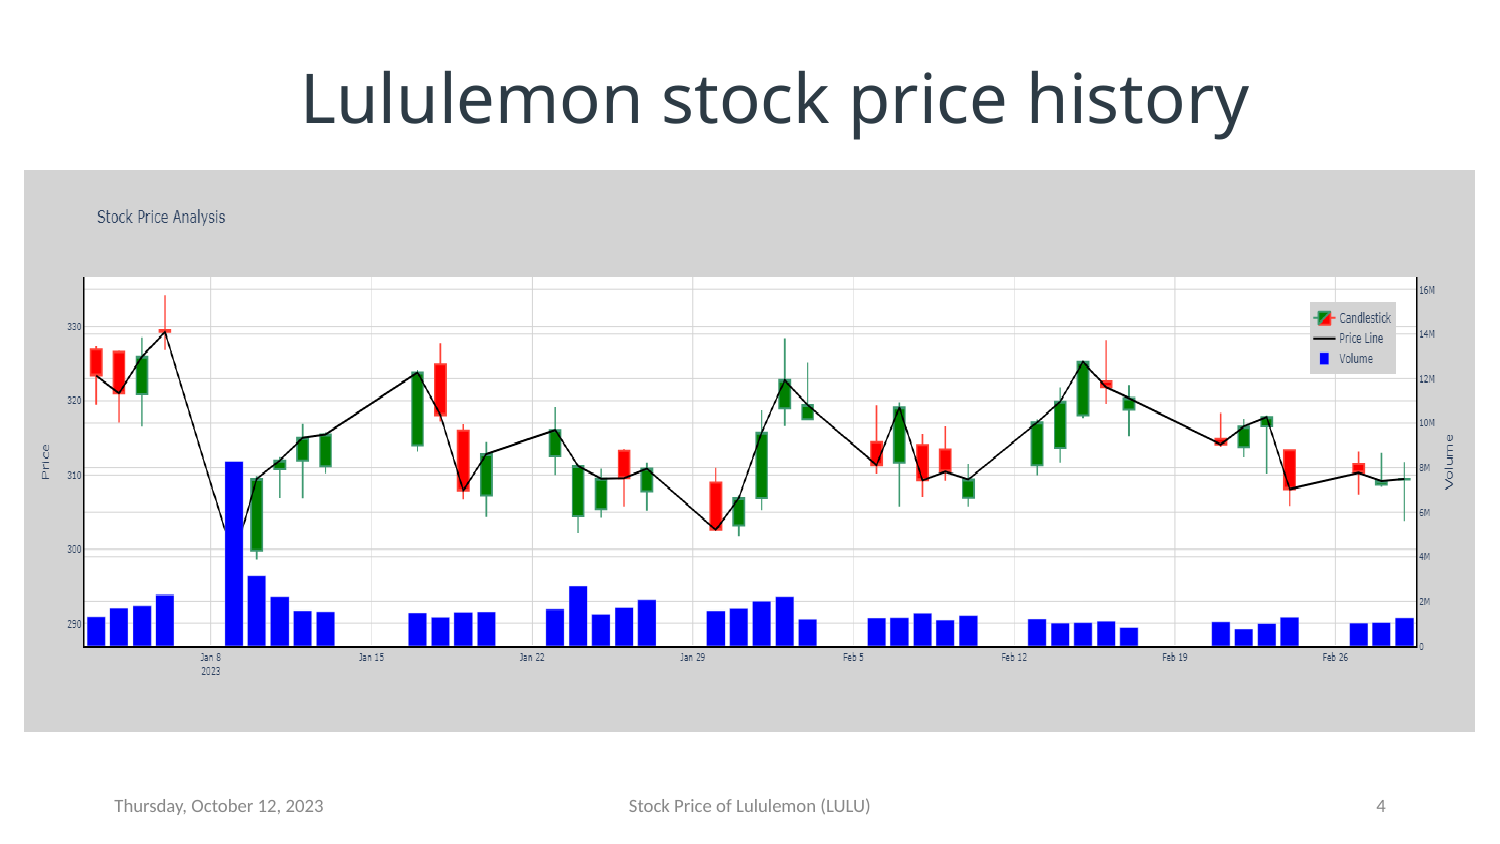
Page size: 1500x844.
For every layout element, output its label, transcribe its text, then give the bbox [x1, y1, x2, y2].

title Lululemon stock price history [181, 40, 1475, 163]
footer Stock Price of Lululemon (LULU) [496, 782, 1004, 827]
slide_number 4 [1059, 782, 1397, 827]
picture [24, 170, 1476, 733]
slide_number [103, 782, 441, 827]
